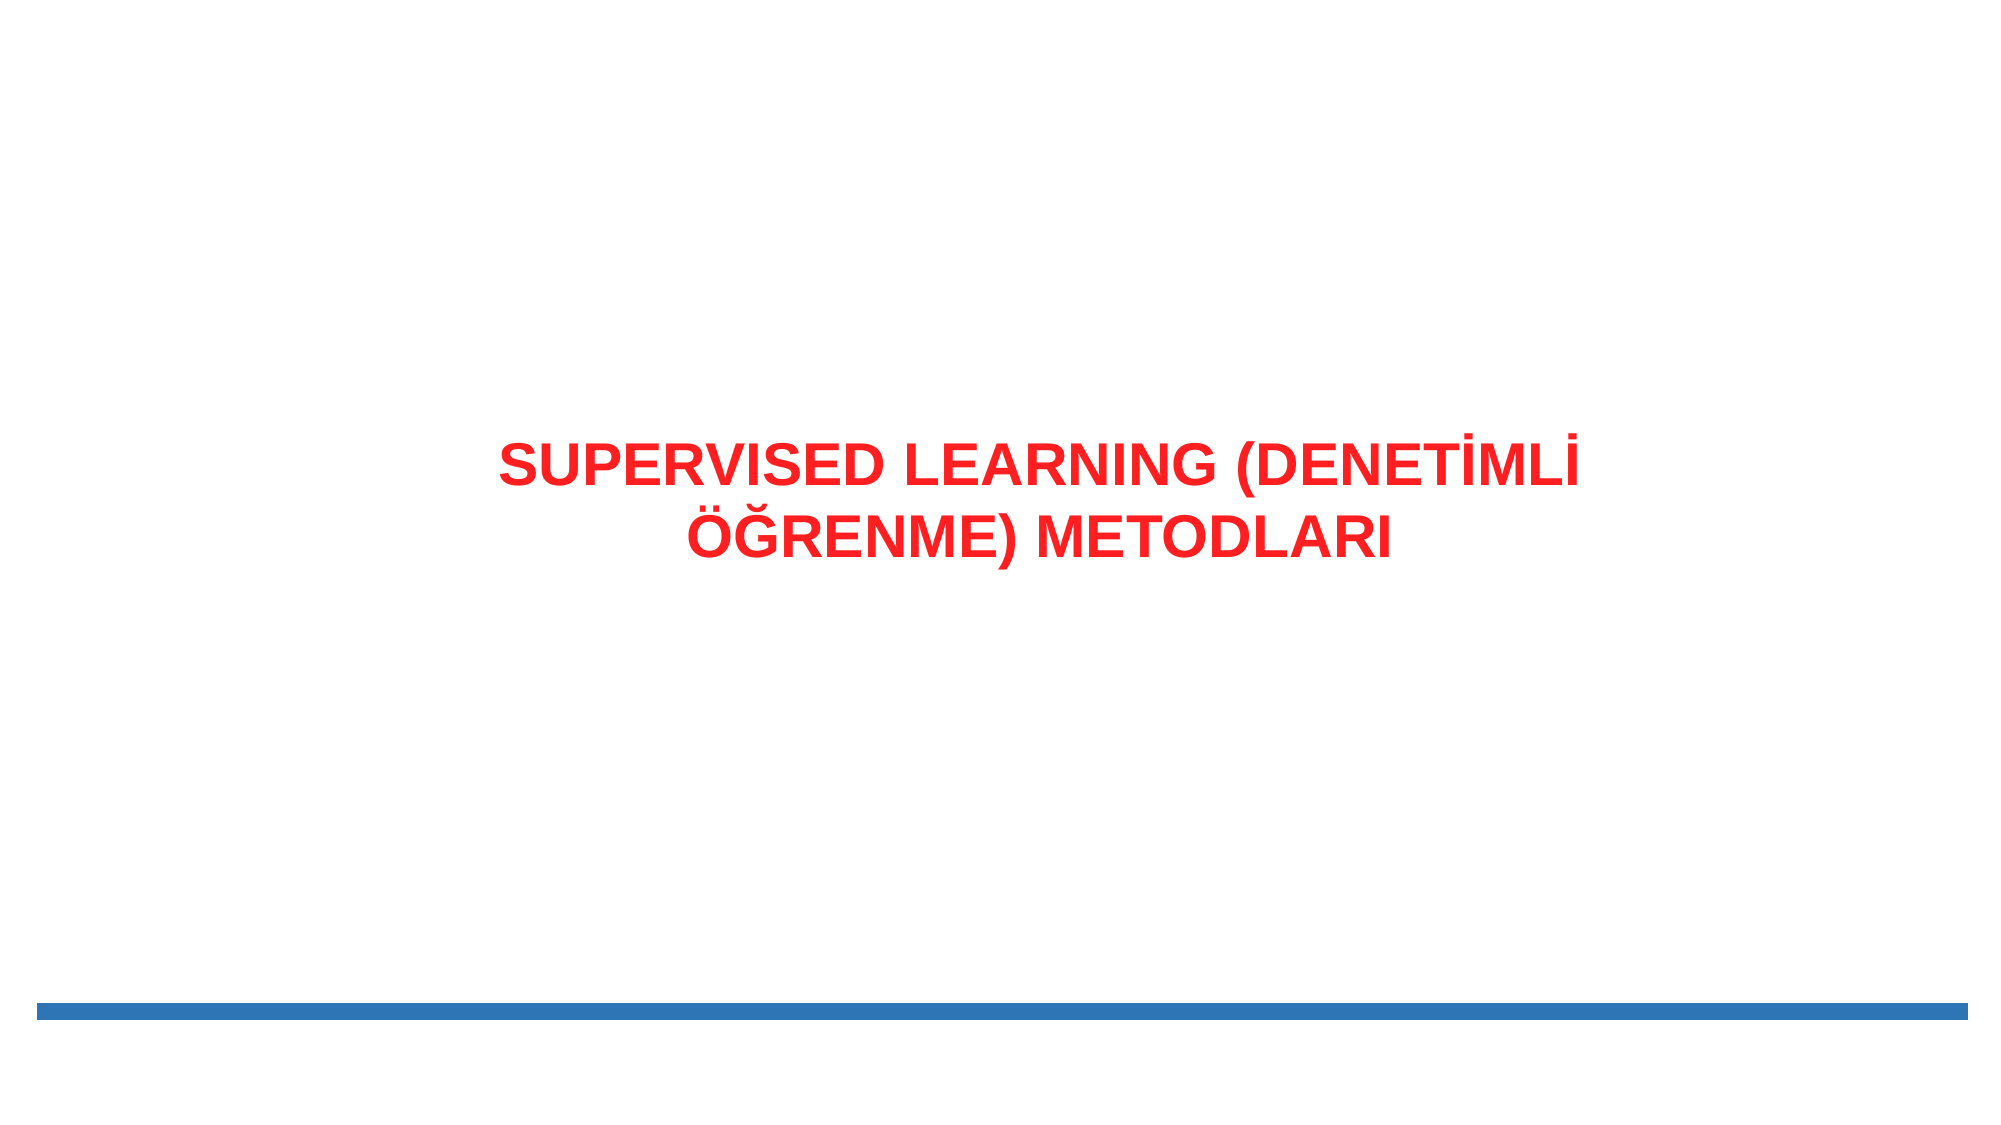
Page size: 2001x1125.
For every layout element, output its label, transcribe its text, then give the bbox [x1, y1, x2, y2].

text_box SUPERVISED LEARNING (DENETİMLİ ÖĞRENME) METODLARI [311, 417, 1695, 578]
